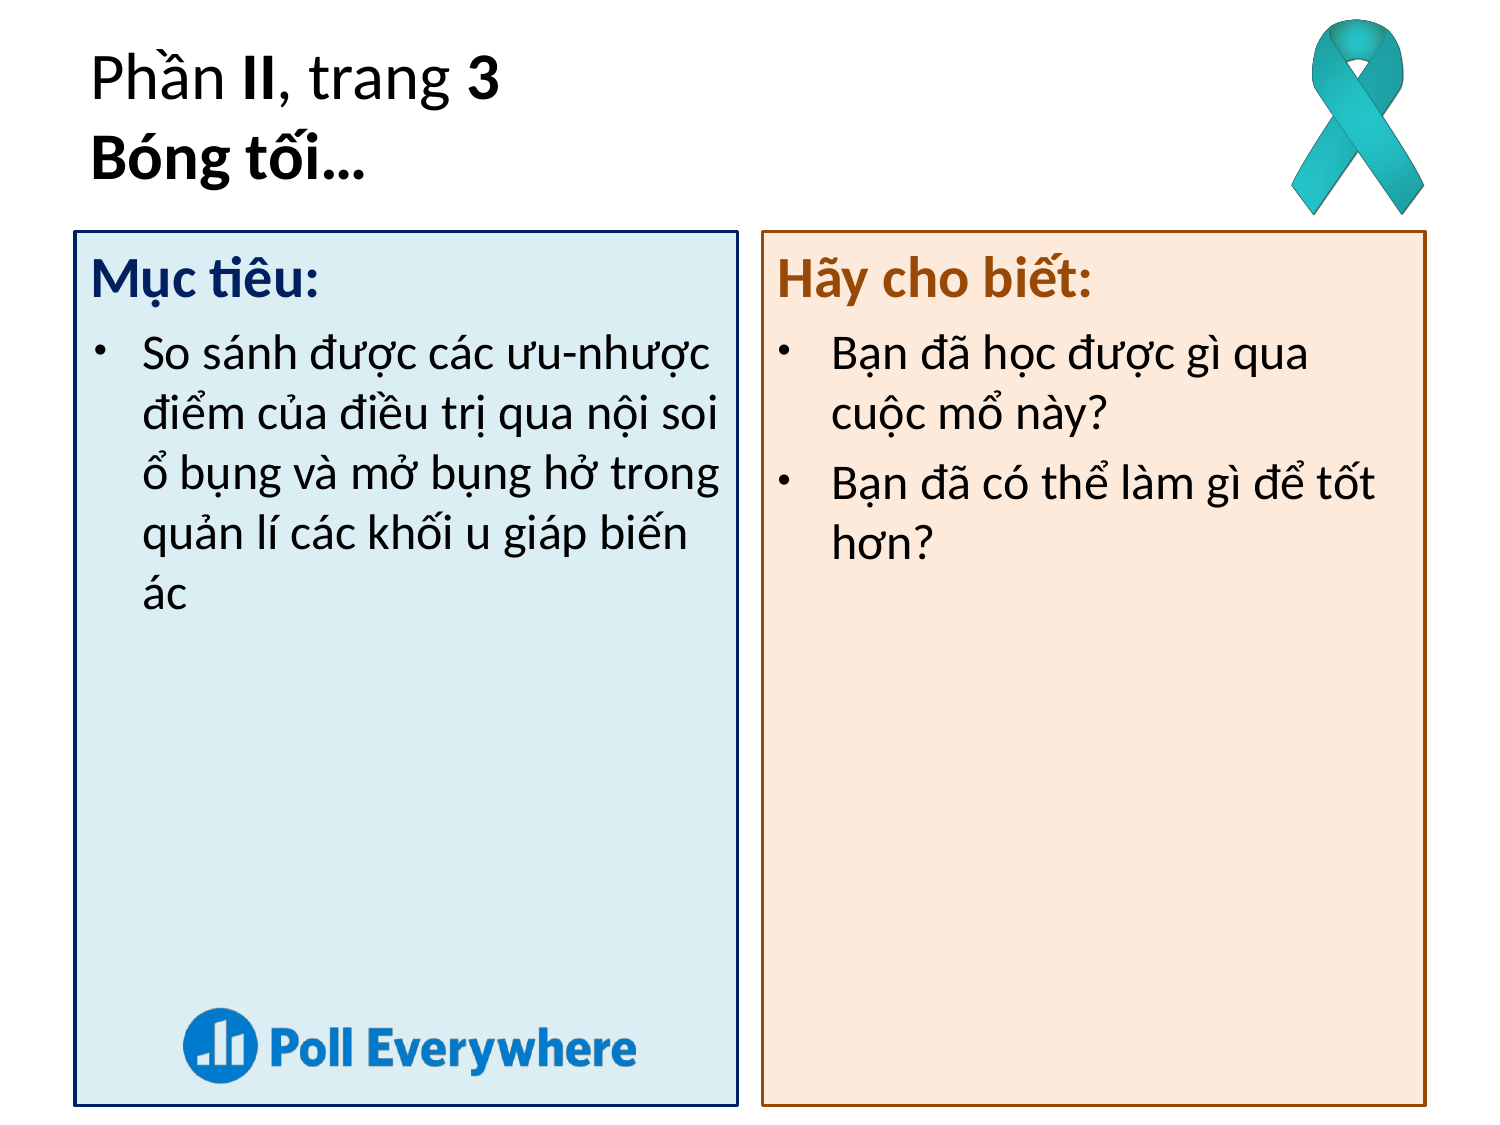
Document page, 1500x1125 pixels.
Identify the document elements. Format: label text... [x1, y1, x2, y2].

title Phần II, trang 3 Bóng tối… [75, 19, 1425, 207]
picture [182, 999, 636, 1092]
picture [1291, 207, 1425, 216]
list Hãy cho biết: Bạn đã học được gì qua cuộc mổ này? Bạn đã có thể làm gì để tốt hơn? [761, 230, 1427, 1107]
list Mục tiêu: So sánh được các ưu-nhược điểm của điều trị qua nội soi ổ bụng và mở bụng hở trong quản lí các khối u giáp biến ác [73, 230, 739, 1107]
